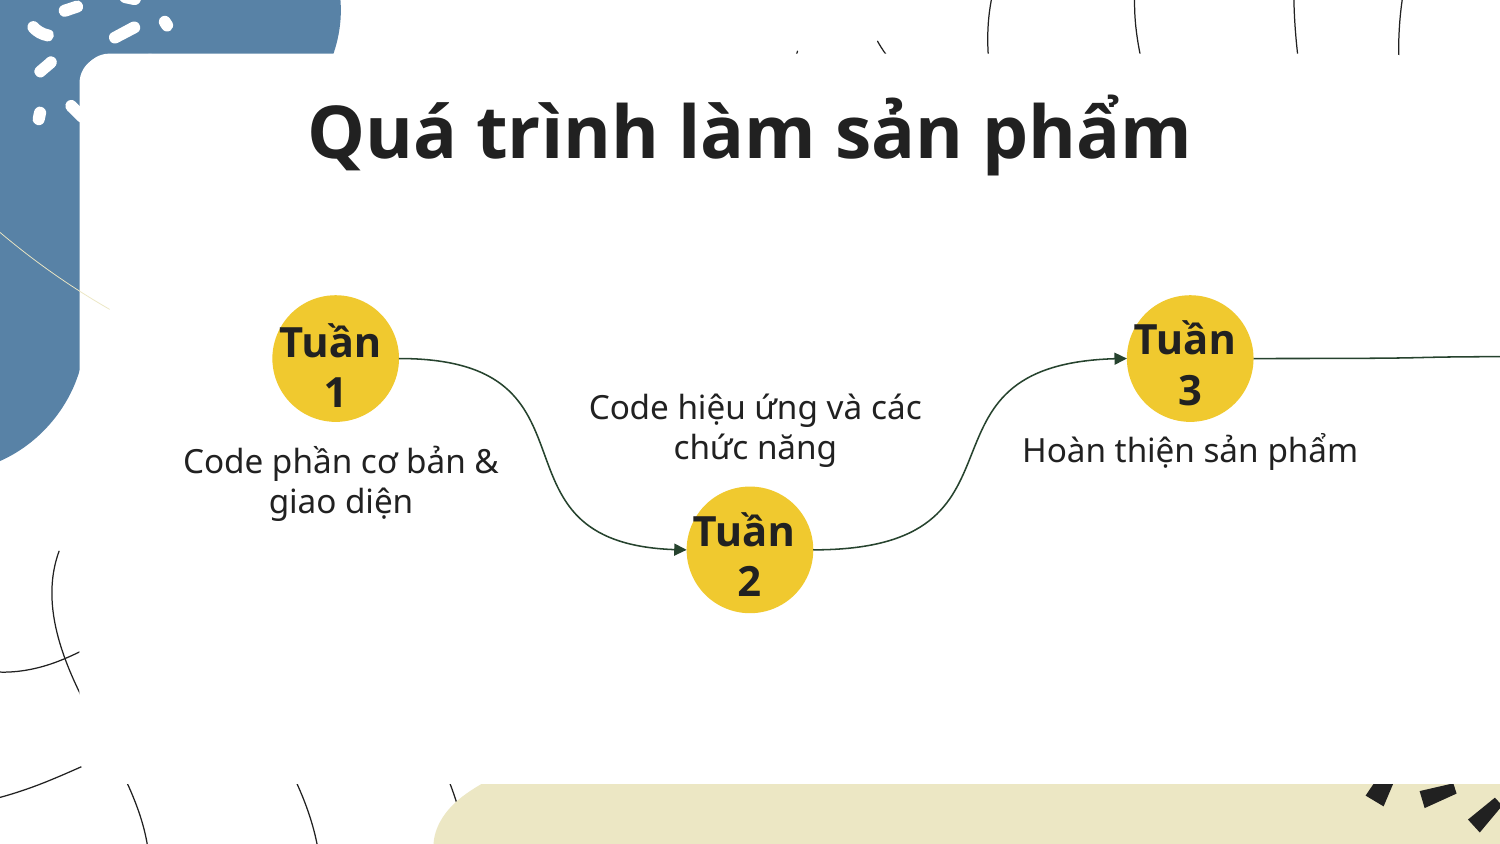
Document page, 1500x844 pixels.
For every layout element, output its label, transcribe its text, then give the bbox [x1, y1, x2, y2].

subtitle Hoàn thiện sản phẩm [1132, 428, 1377, 518]
text_box Tuần 2 [691, 504, 807, 551]
subtitle Code phần cơ bản & giao diện [155, 440, 393, 529]
subtitle Code hiệu ứng và các chức năng [692, 378, 807, 467]
text_box [289, 295, 382, 315]
text_box [1130, 359, 1254, 422]
text_box [706, 486, 794, 504]
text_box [812, 358, 1128, 551]
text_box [398, 358, 687, 551]
text_box [79, 55, 1500, 784]
text_box Tuần 3 [1004, 313, 1377, 359]
title Quá trình làm sản phẩm [116, 85, 1383, 180]
text_box [687, 551, 813, 614]
text_box [272, 362, 393, 422]
text_box [1146, 295, 1235, 313]
title Tuần 1 [149, 315, 522, 362]
